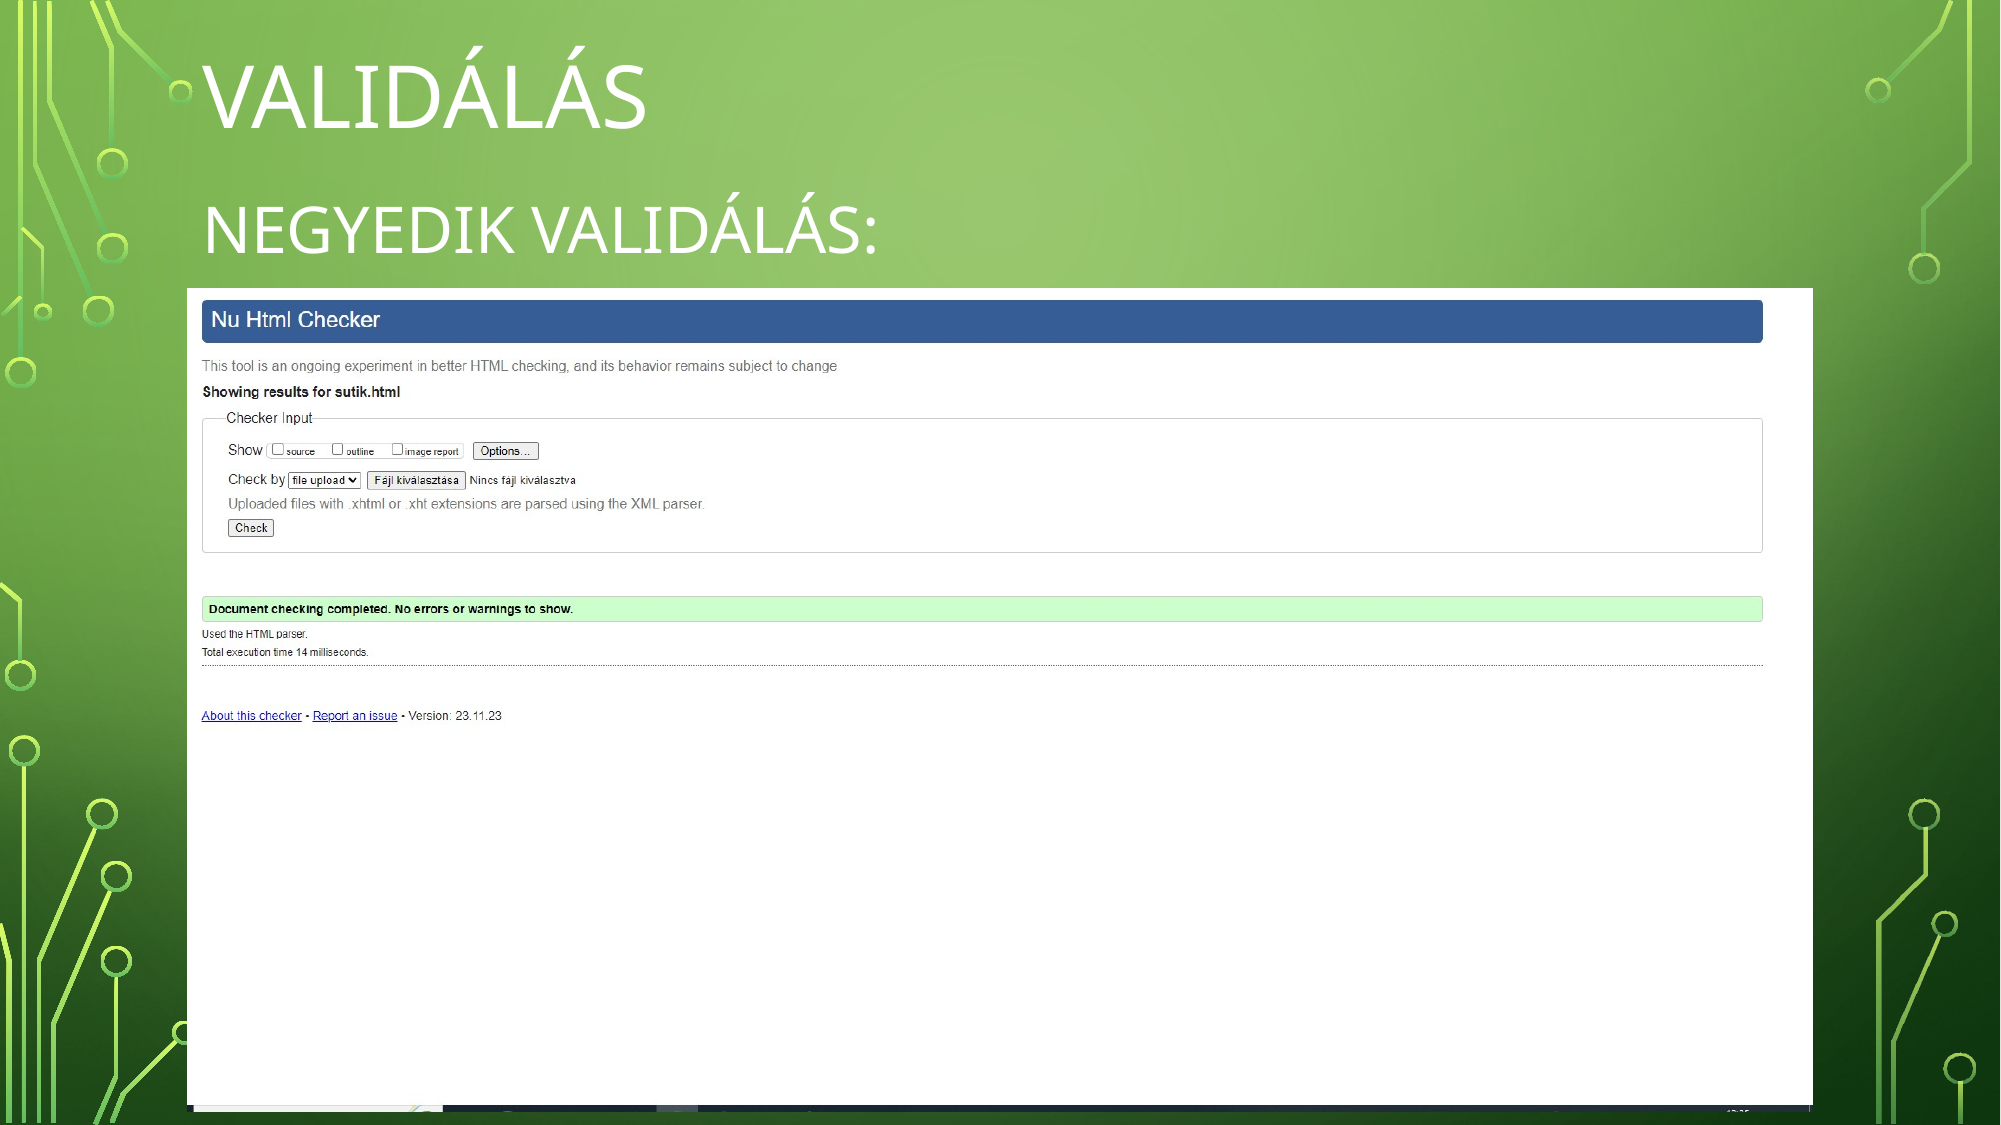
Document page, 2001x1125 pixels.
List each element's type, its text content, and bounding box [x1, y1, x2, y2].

list NEGYEDIK VALIDÁLÁS: [187, 166, 920, 276]
picture [186, 288, 1813, 1112]
title VALIDÁLÁS [187, 45, 1813, 155]
